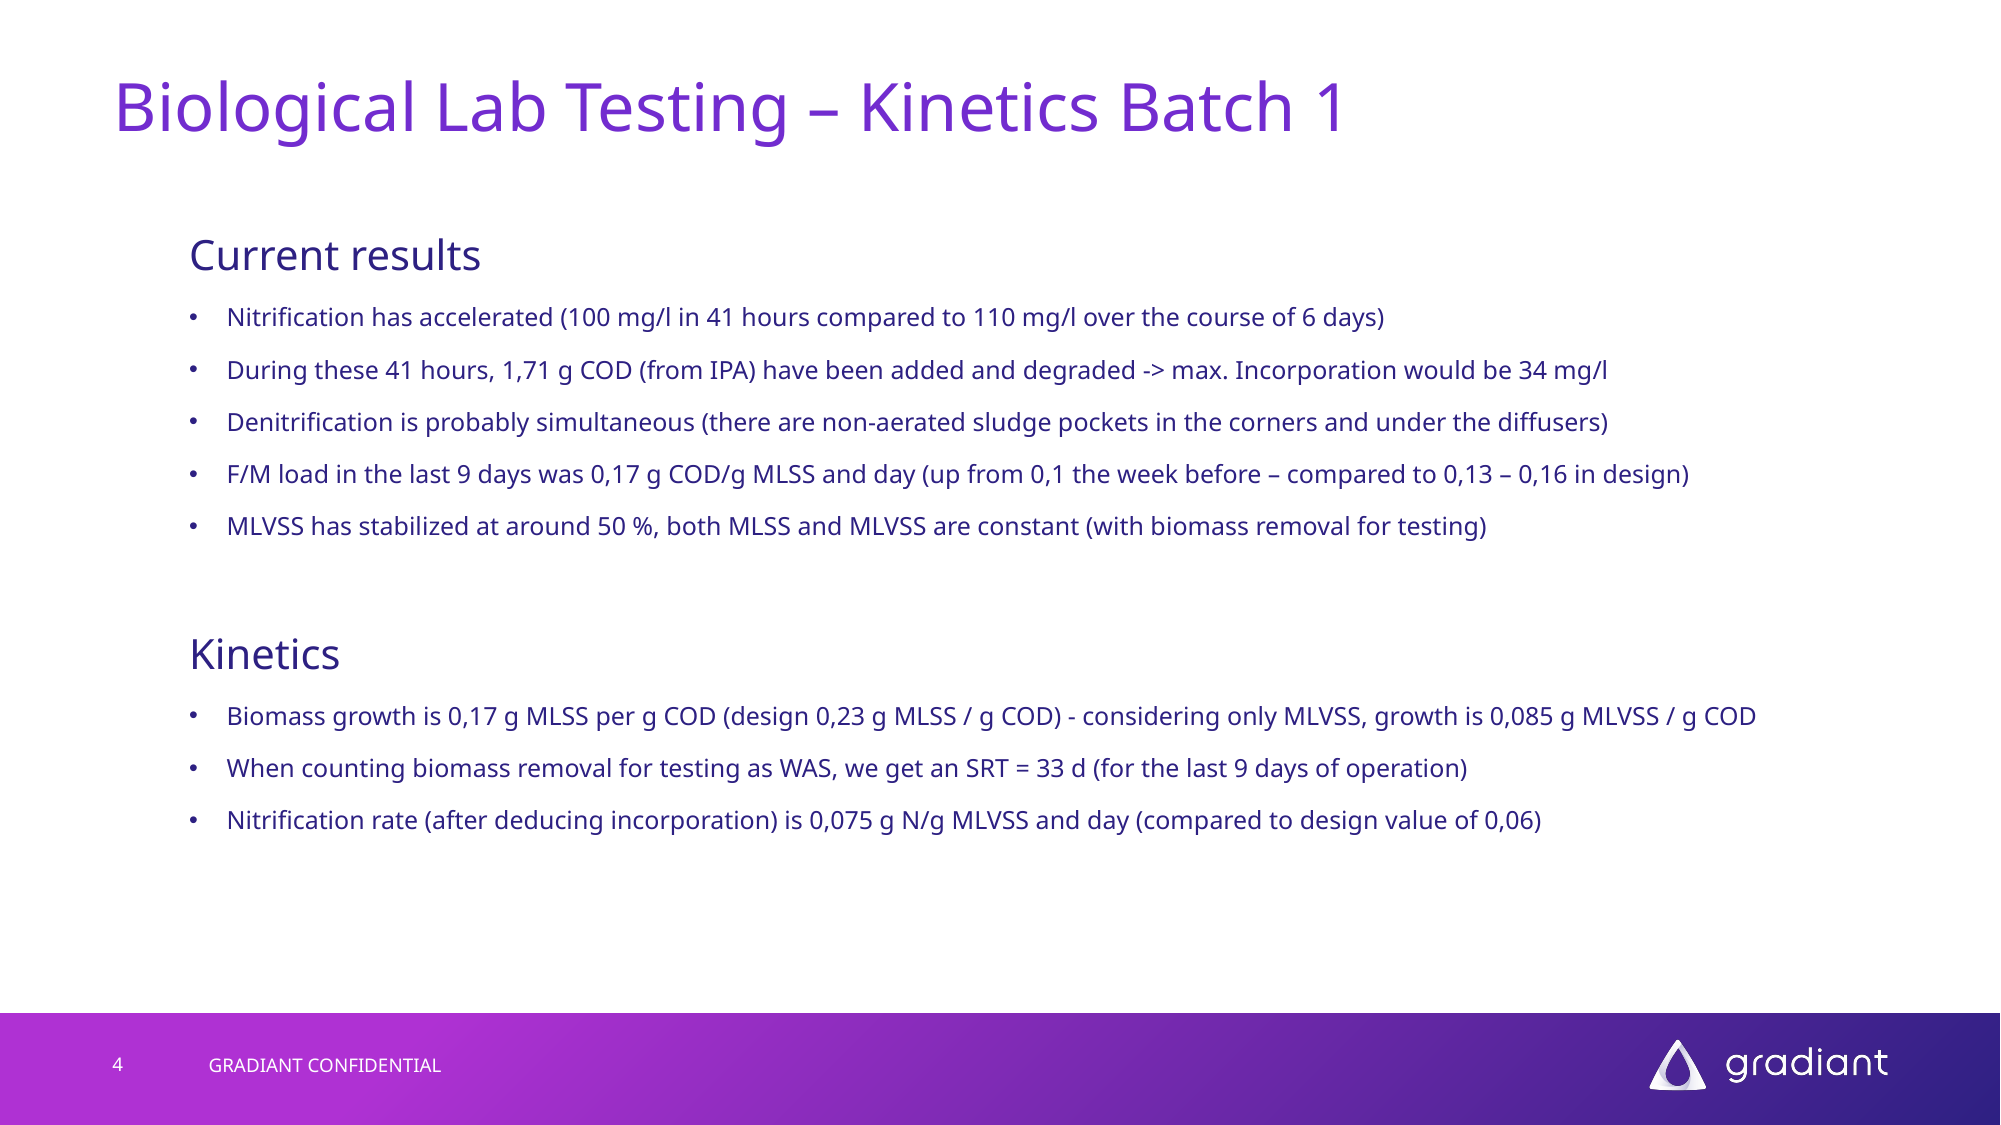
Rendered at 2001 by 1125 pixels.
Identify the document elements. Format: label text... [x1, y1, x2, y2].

picture [1649, 1039, 1888, 1091]
title Biological Lab Testing – Kinetics Batch 1 [114, 59, 1886, 161]
list Current results Nitrification has accelerated (100 mg/l in 41 hours compared to 110 mg/l over the course of 6 days) During these 41 hours, 1,71 g COD (from IPA) have been added and degraded -> max. Incorporation would be 34 mg/l Denitrification is probably simultaneous (there are non-aerated sludge pockets in the corners and under the diffusers) F/M load in the last 9 days was 0,17 g COD/g MLSS and day (up from 0,1 the week before – compared to 0,13 – 0,16 in design) MLVSS has stabilized at around 50 %, both MLSS and MLVSS are constant (with biomass removal for testing) Kinetics Biomass growth is 0,17 g MLSS per g COD (design 0,23 g MLSS / g COD) - considering only MLVSS, growth is 0,085 g MLVSS / g COD When counting biomass removal for testing as WAS, we get an SRT = 33 d (for the last 9 days of operation) Nitrification rate (after deducing incorporation) is 0,075 g N/g MLVSS and day (compared to design value of 0,06) [114, 227, 1886, 973]
slide_number 4 [112, 1035, 194, 1096]
footer GRADIANT CONFIDENTIAL [194, 1035, 869, 1096]
